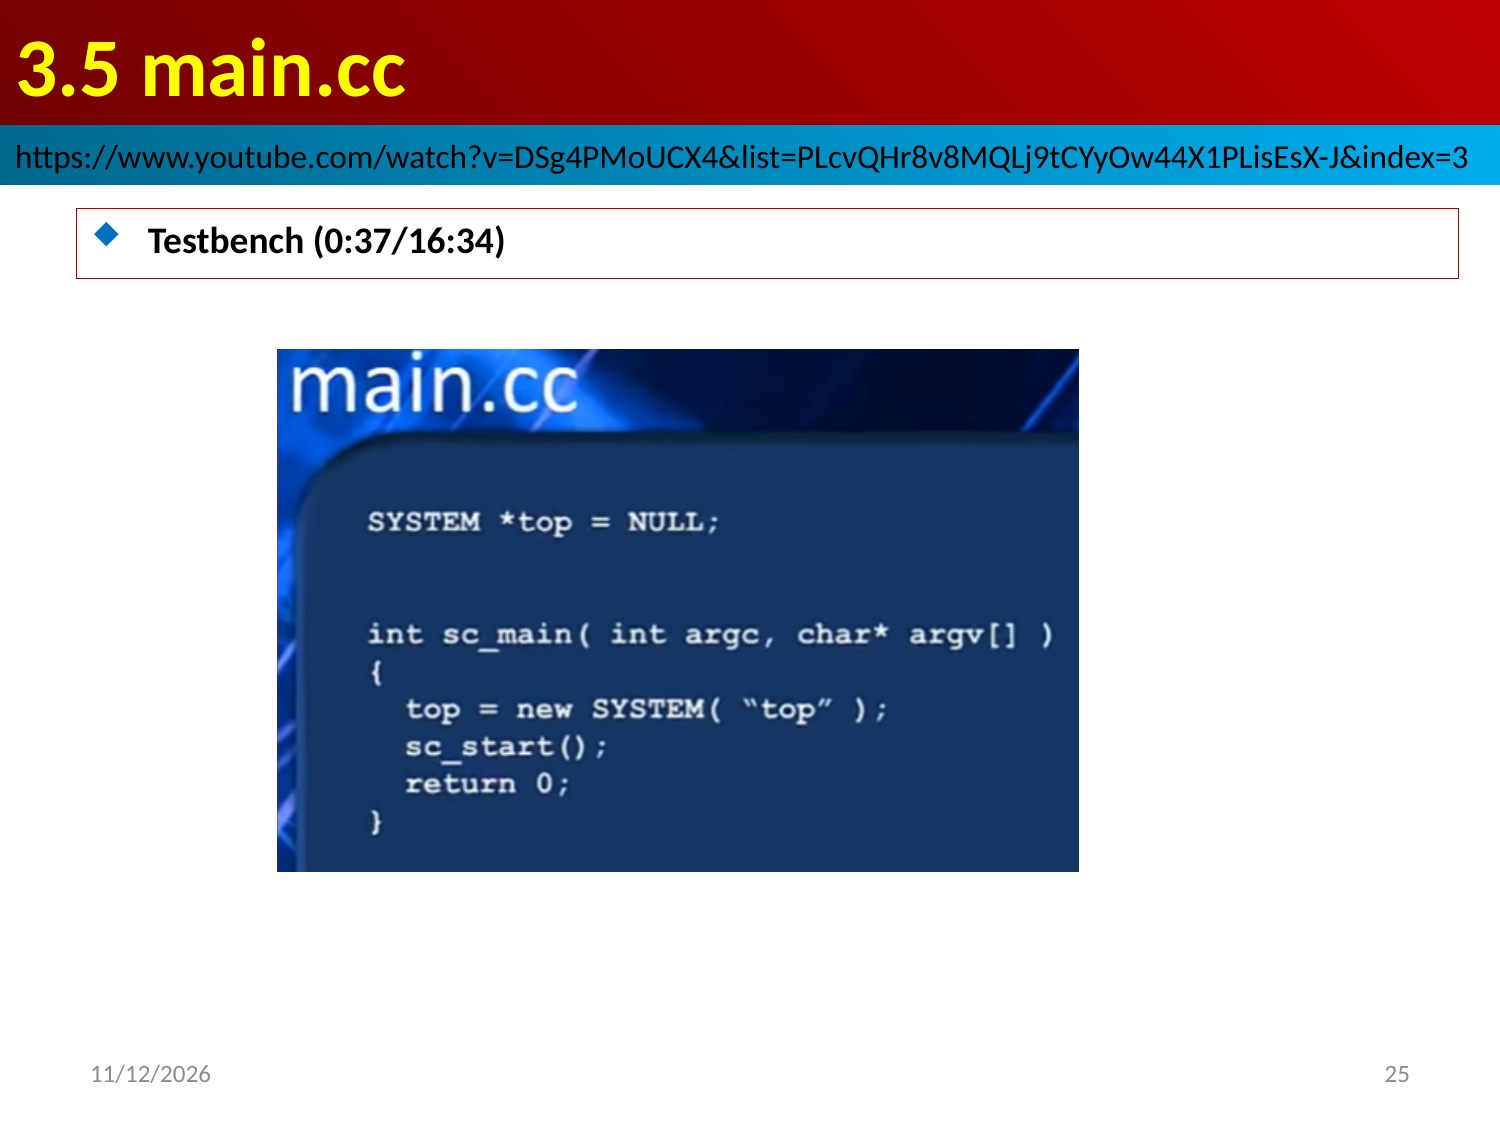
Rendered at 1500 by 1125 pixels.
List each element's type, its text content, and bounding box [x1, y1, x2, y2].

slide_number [75, 1042, 425, 1103]
slide_number 25 [1074, 1042, 1425, 1103]
title 3.5 main.cc [0, 0, 1500, 125]
text_box https://www.youtube.com/watch?v=DSg4PMoUCX4&list=PLcvQHr8v8MQLj9tCYyOw44X1PLisEsX-J&index=3 [0, 125, 1500, 185]
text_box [277, 349, 1080, 872]
subtitle Testbench (0:37/16:34) [76, 208, 1459, 279]
